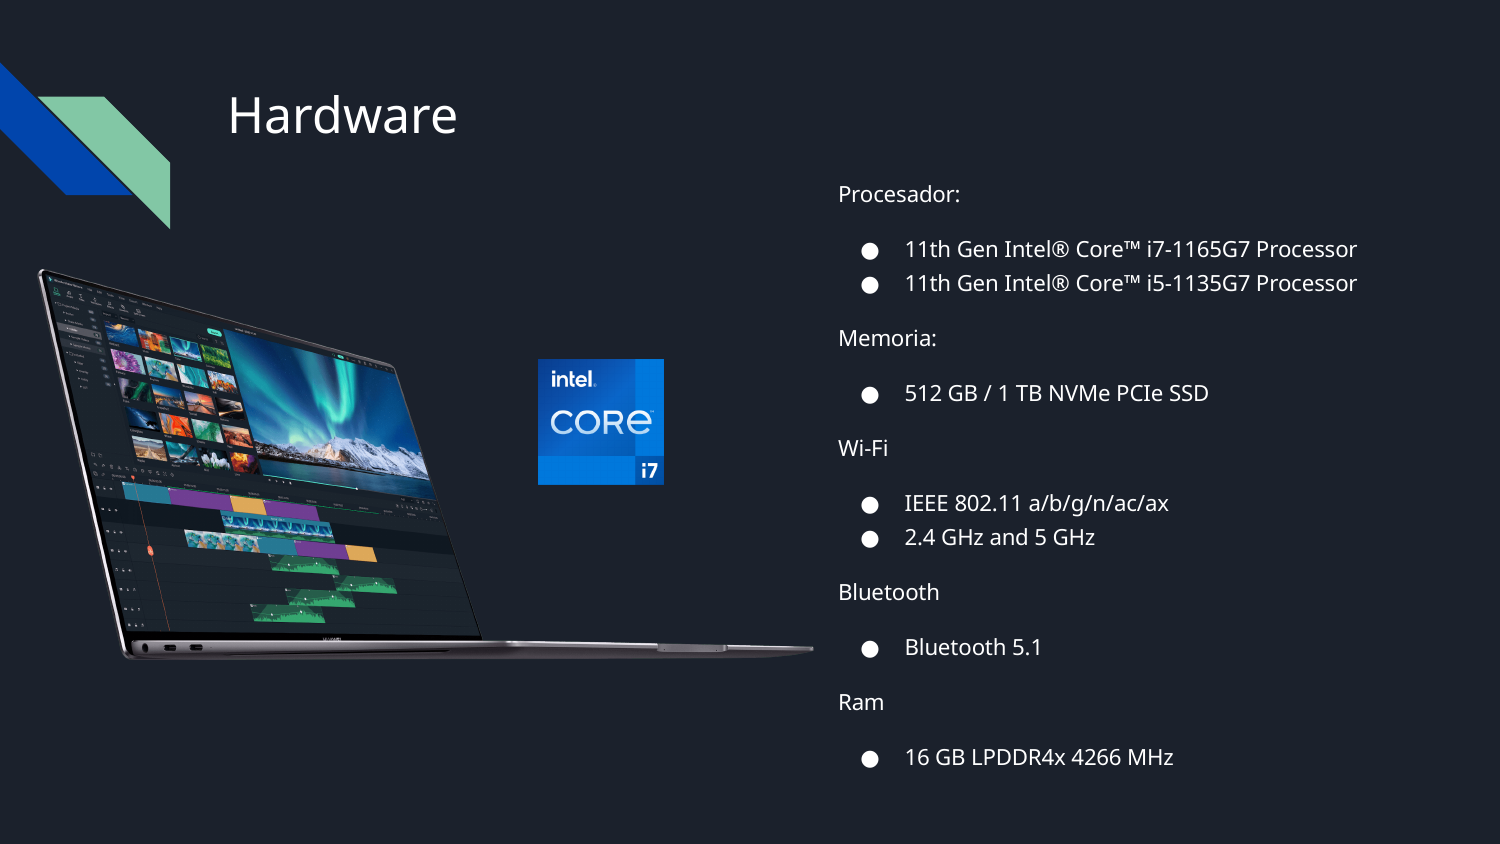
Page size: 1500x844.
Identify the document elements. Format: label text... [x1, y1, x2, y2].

picture [37, 269, 815, 661]
list Procesador: 11th Gen Intel® Core™ i7-1165G7 Processor 11th Gen Intel® Core™ i5-1135G7 Processor Memoria: 512 GB / 1 TB NVMe PCIe SSD Wi-Fi IEEE 802.11 a/b/g/n/ac/ax 2.4 GHz and 5 GHz Bluetooth Bluetooth 5.1 Ram 16 GB LPDDR4x 4266 MHz [823, 159, 1463, 795]
title Hardware [212, 64, 1368, 215]
